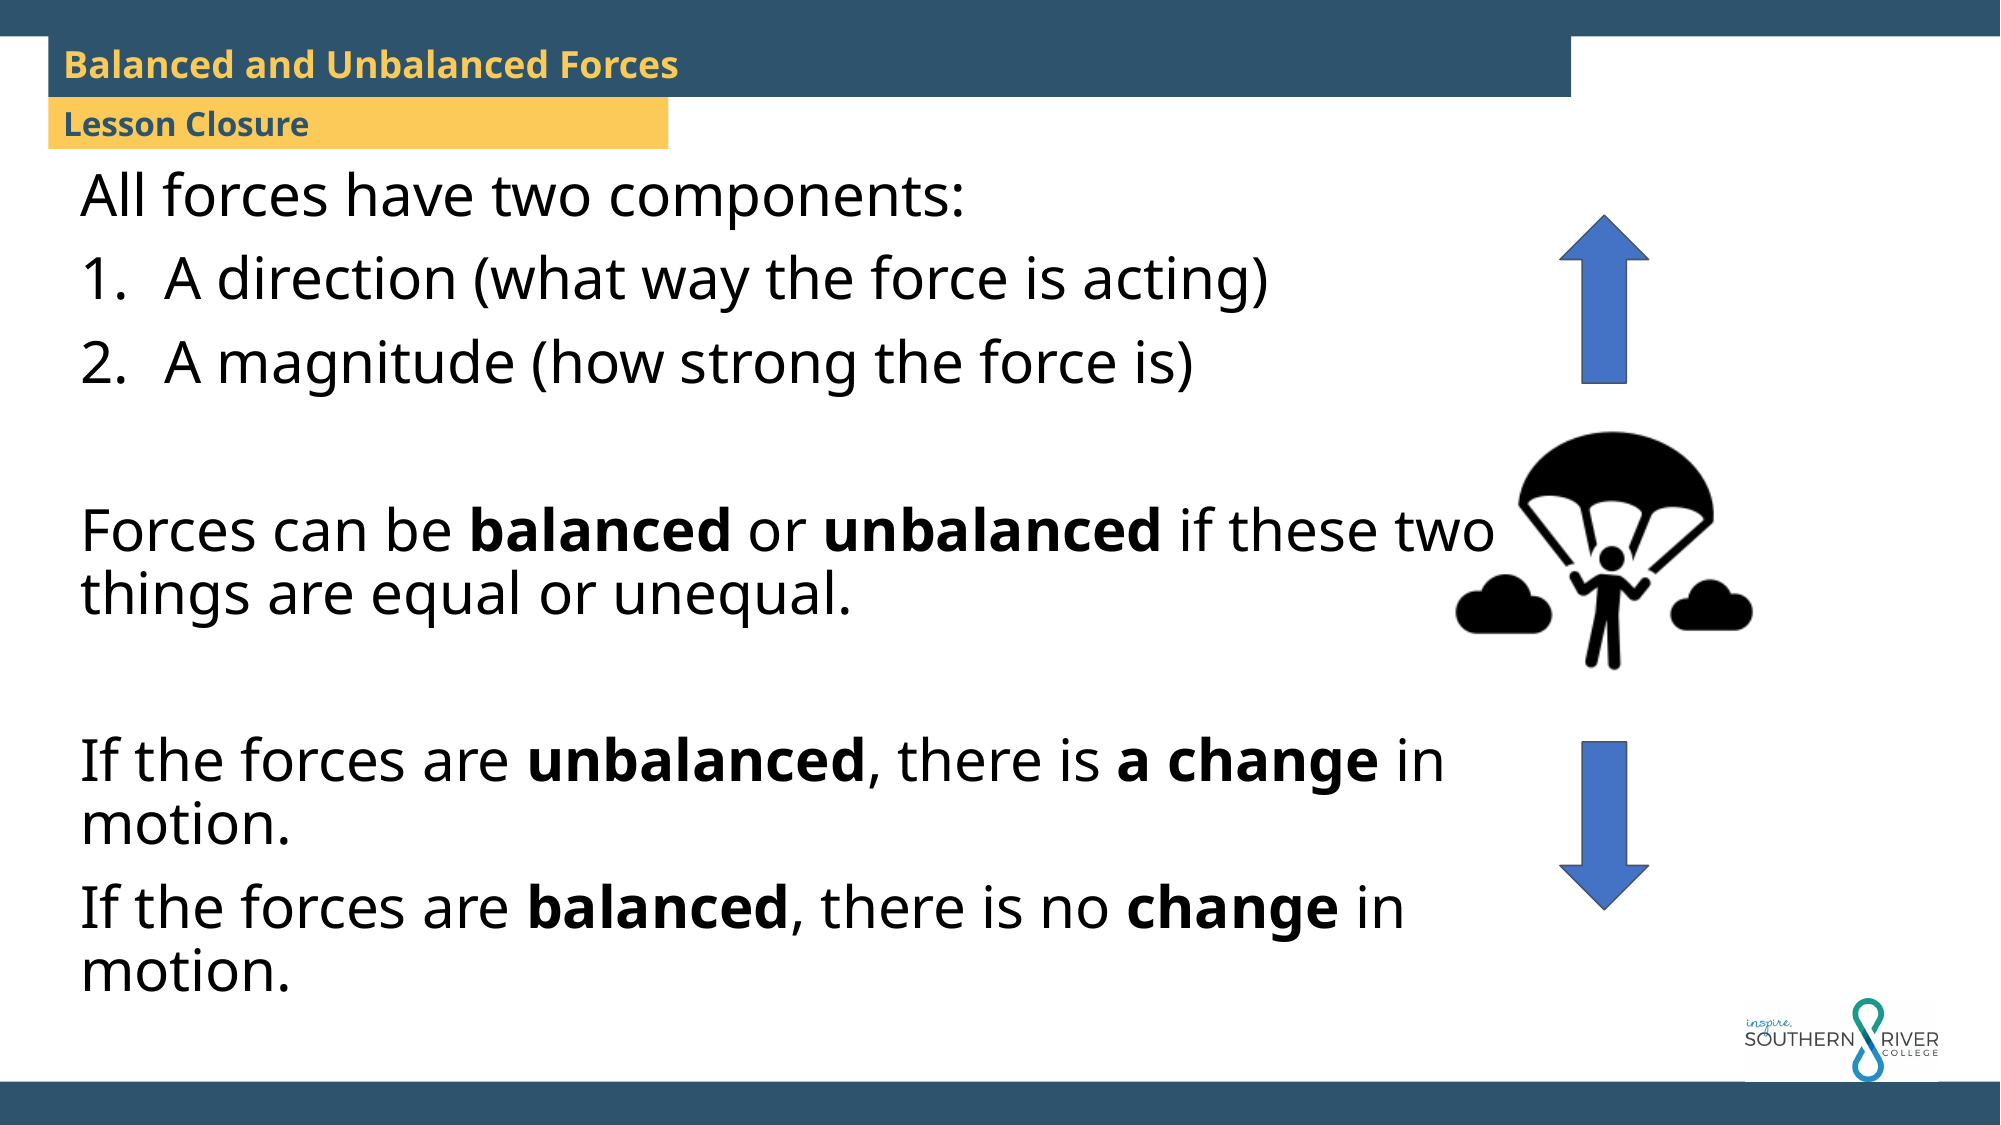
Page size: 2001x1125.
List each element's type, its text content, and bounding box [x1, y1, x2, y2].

picture [1447, 394, 1761, 708]
picture [1745, 998, 1938, 1082]
list Balanced and Unbalanced Forces [48, 35, 1572, 97]
text_box [1559, 741, 1649, 910]
list All forces have two components: A direction (what way the force is acting) A magnitude (how strong the force is) Forces can be balanced or unbalanced if these two things are equal or unequal. If the forces are unbalanced, there is a change in motion. If the forces are balanced, there is no change in motion. [65, 158, 1555, 468]
text_box [1559, 215, 1649, 384]
